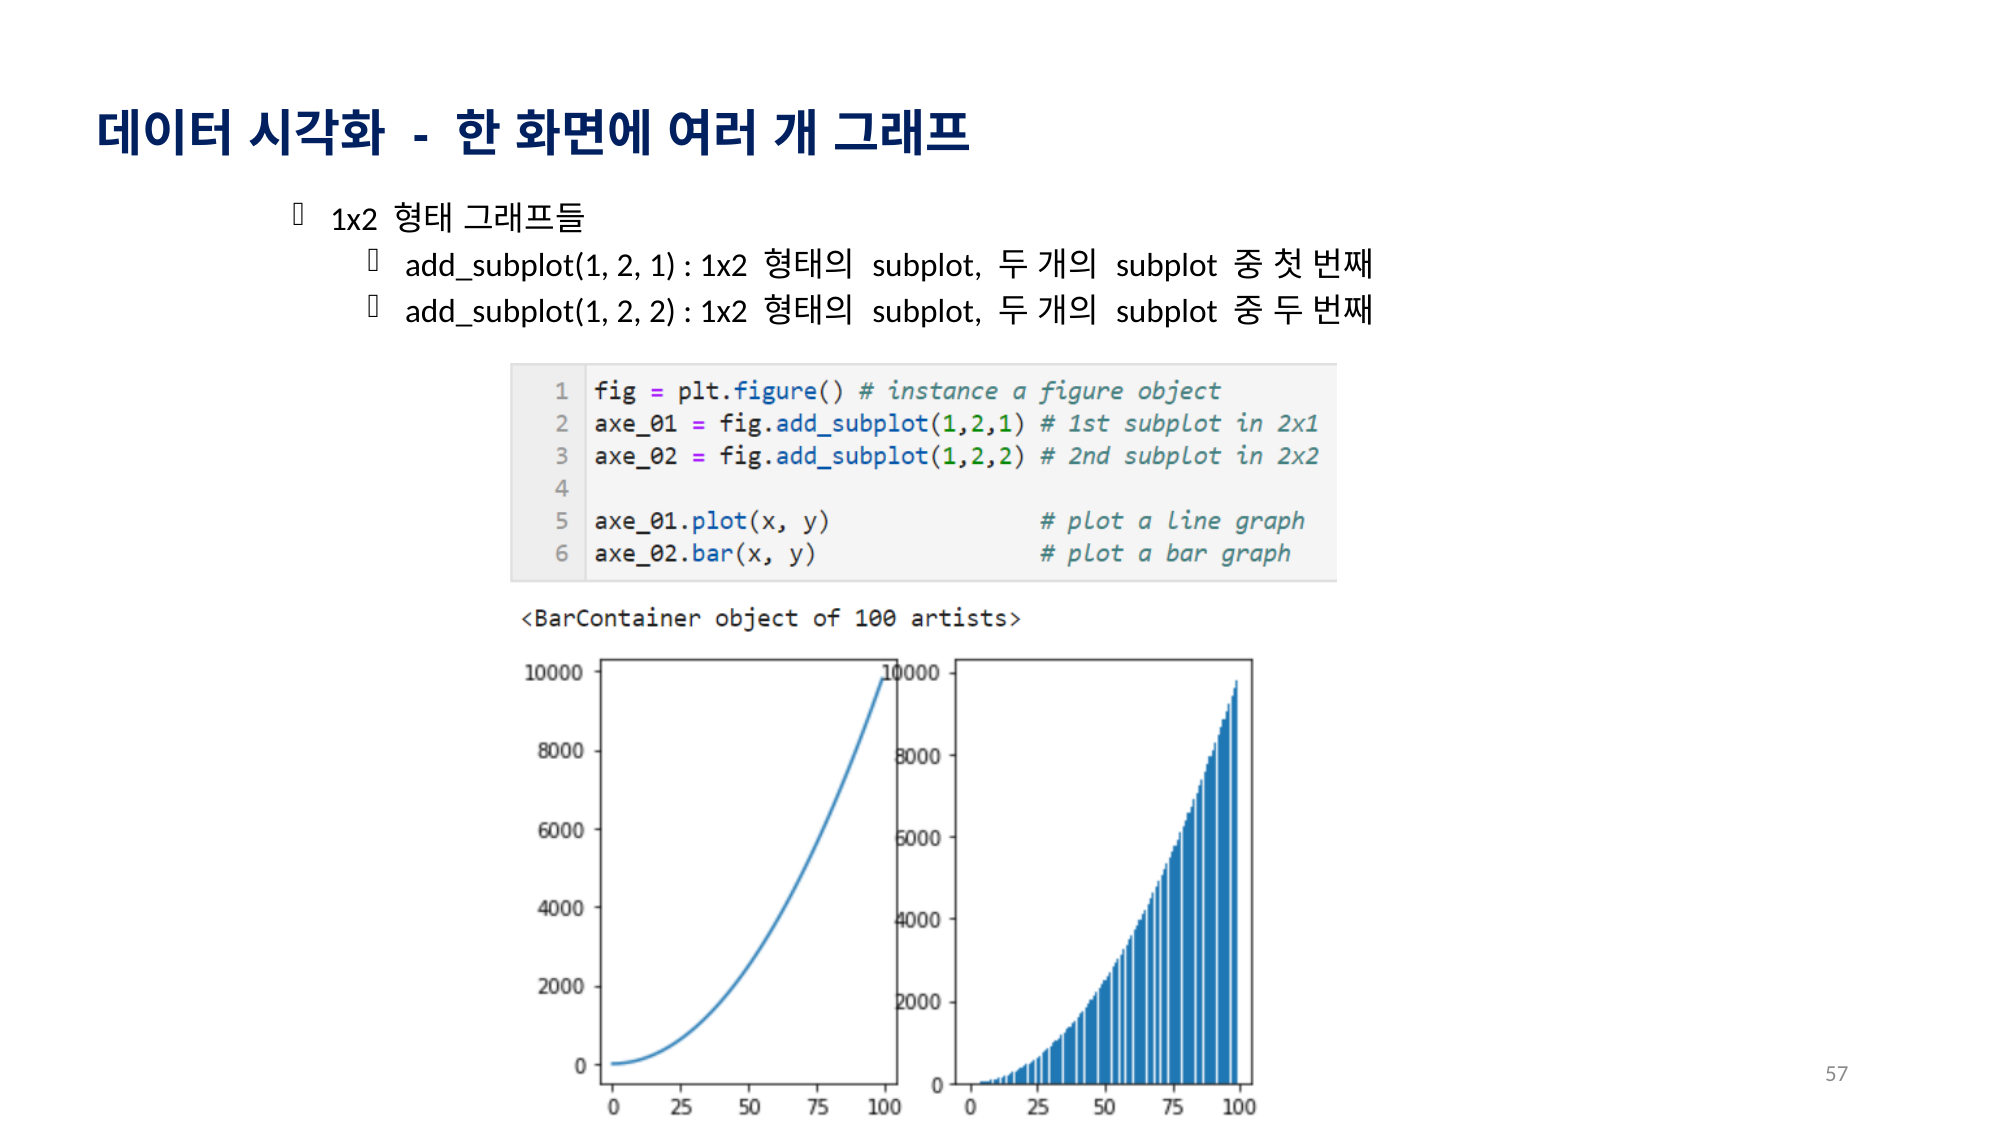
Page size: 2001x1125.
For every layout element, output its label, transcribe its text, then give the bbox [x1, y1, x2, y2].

picture [509, 363, 1337, 1125]
slide_number 56 [1413, 1042, 1864, 1103]
list 1x2 형태 그래프들 add_subplot(1, 2, 1) : 1x2 형태의 subplot, 두 개의 subplot 중 첫 번째 add_subplot(1, 2, 2) : 1x2 형태의 subplot, 두 개의 subplot 중 두 번째 [277, 245, 1697, 385]
text_box 데이터 시각화 - 한 화면에 여러 개 그래프 [81, 26, 1807, 245]
